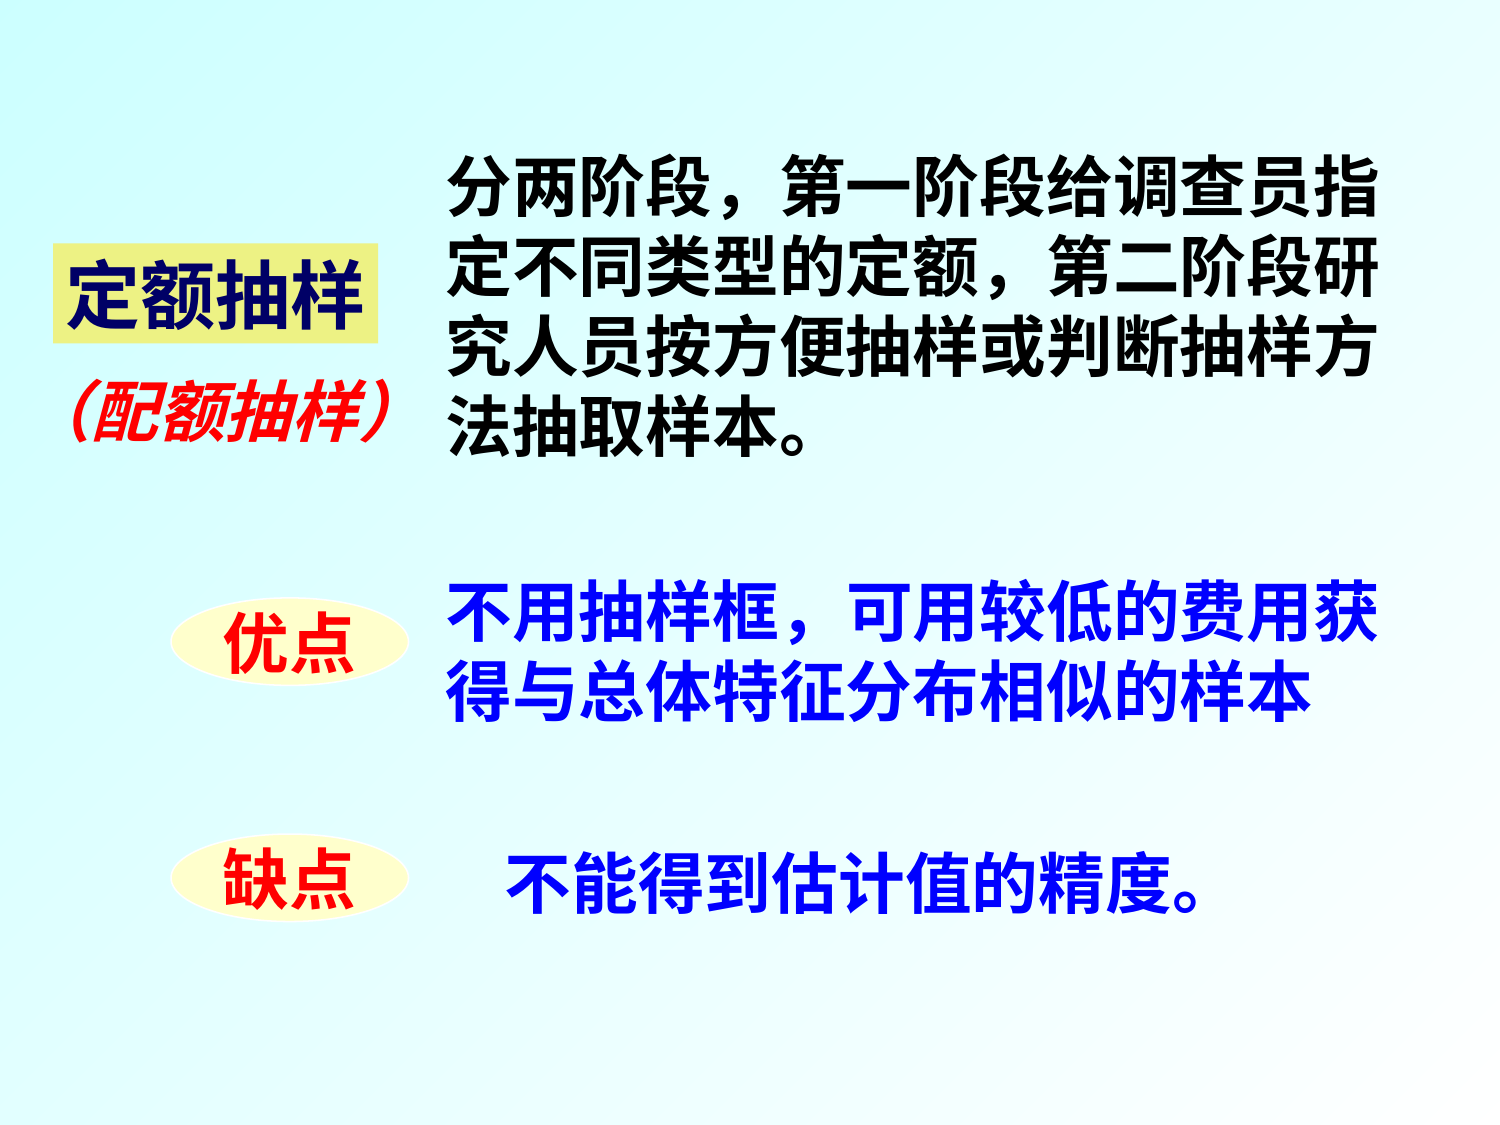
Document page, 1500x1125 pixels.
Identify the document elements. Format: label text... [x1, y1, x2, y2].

text_box 不用抽样框，可用较低的费用获得与总体特征分布相似的样本 [430, 562, 1447, 738]
text_box 定额抽样 [53, 243, 379, 344]
text_box 缺点 [171, 834, 409, 922]
text_box 不能得到估计值的精度。 [490, 834, 1353, 929]
text_box （配额抽样） [9, 361, 456, 457]
text_box 分两阶段，第一阶段给调查员指定不同类型的定额，第二阶段研究人员按方便抽样或判断抽样方法抽取样本。 [430, 137, 1453, 472]
text_box 优点 [171, 597, 409, 686]
